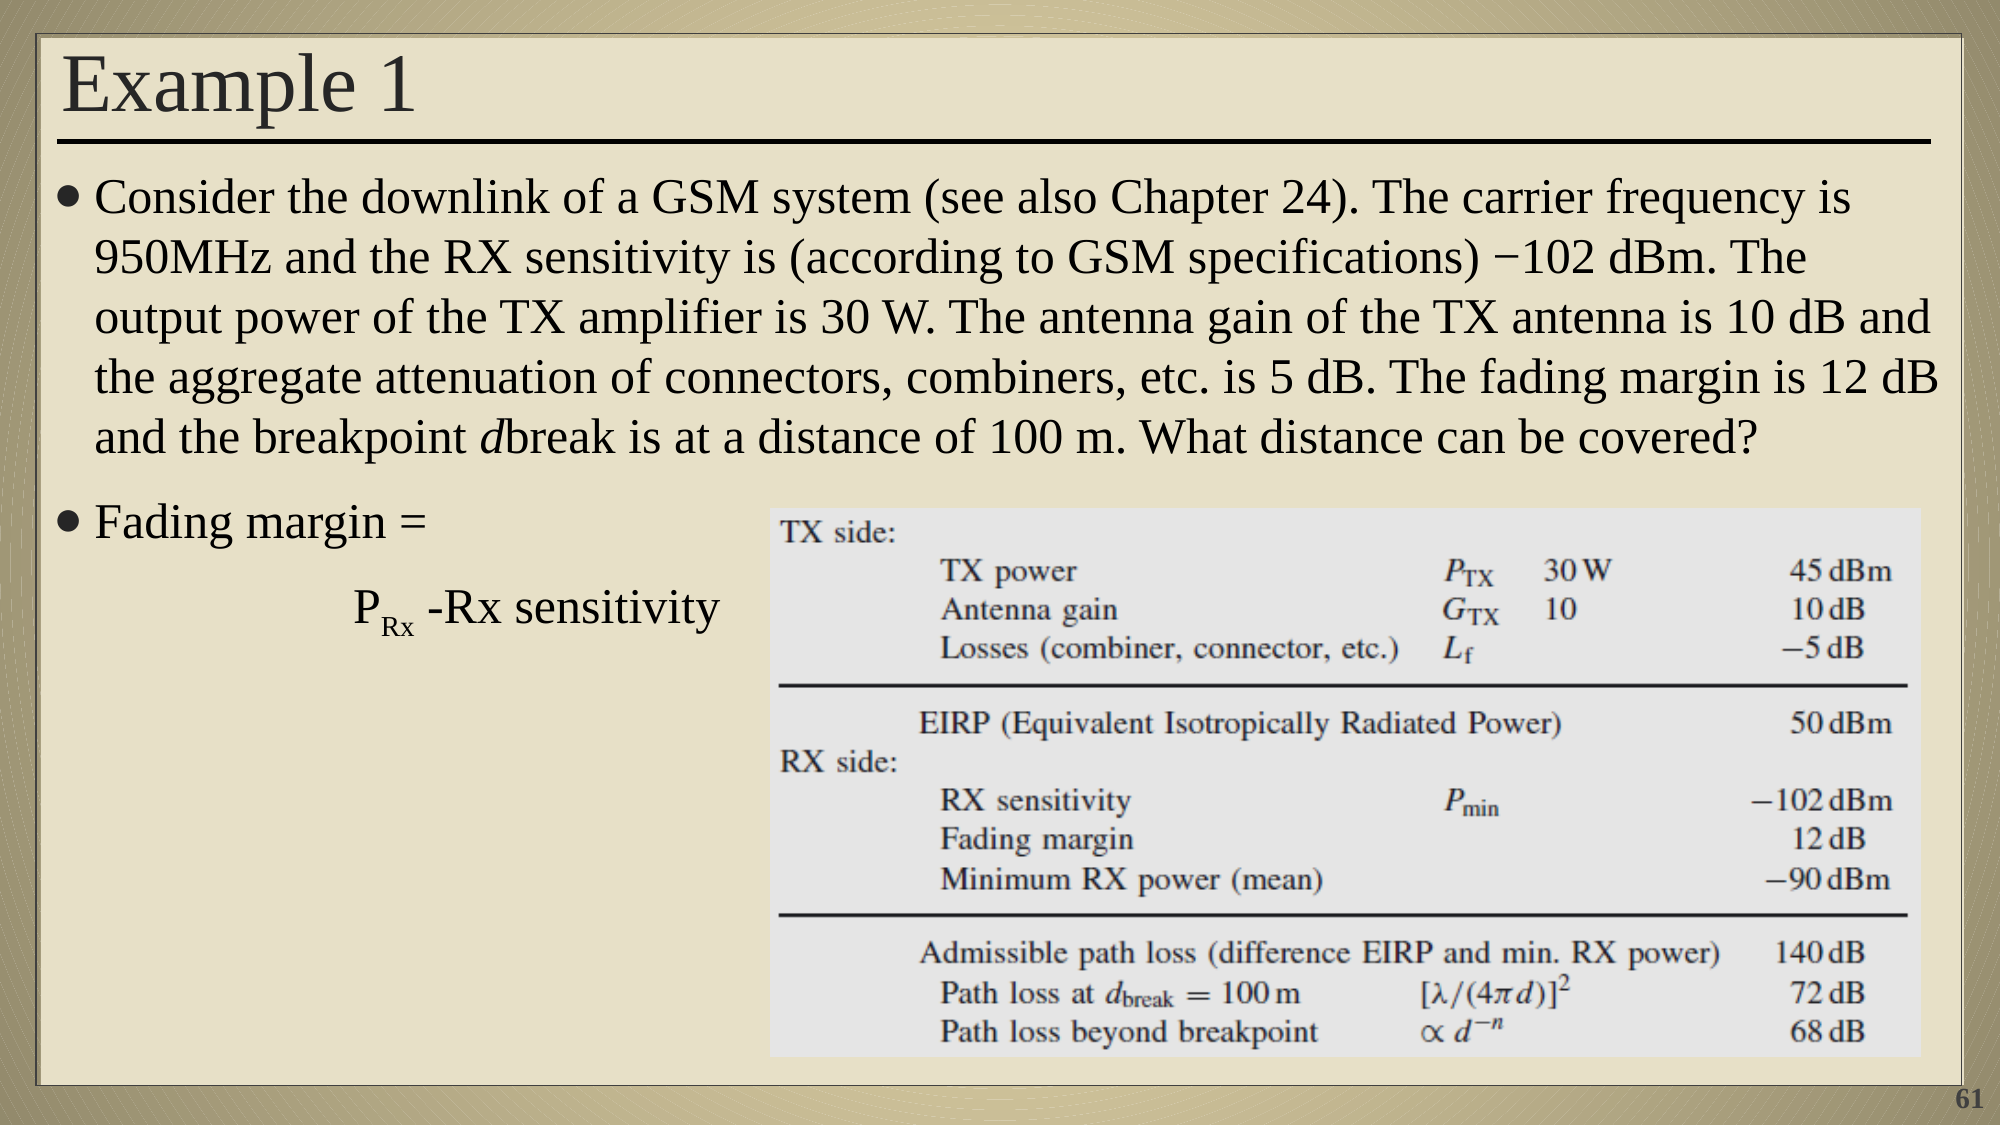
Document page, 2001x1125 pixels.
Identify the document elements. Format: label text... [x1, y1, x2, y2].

title Example 1 [46, 36, 1921, 133]
picture [770, 508, 1921, 1057]
list Consider the downlink of a GSM system (see also Chapter 24). The carrier frequency is 950MHz and the RX sensitivity is (according to GSM specifications) −102 dBm. The output power of the TX amplifier is 30 W. The antenna gain of the TX antenna is 10 dB and the aggregate attenuation of connectors, combiners, etc. is 5 dB. The fading margin is 12 dB and the breakpoint dbreak is at a distance of 100 m. What distance can be covered? Fading margin = PRx -Rx sensitivity [38, 156, 1963, 1080]
slide_number 61 [1760, 1079, 2000, 1122]
